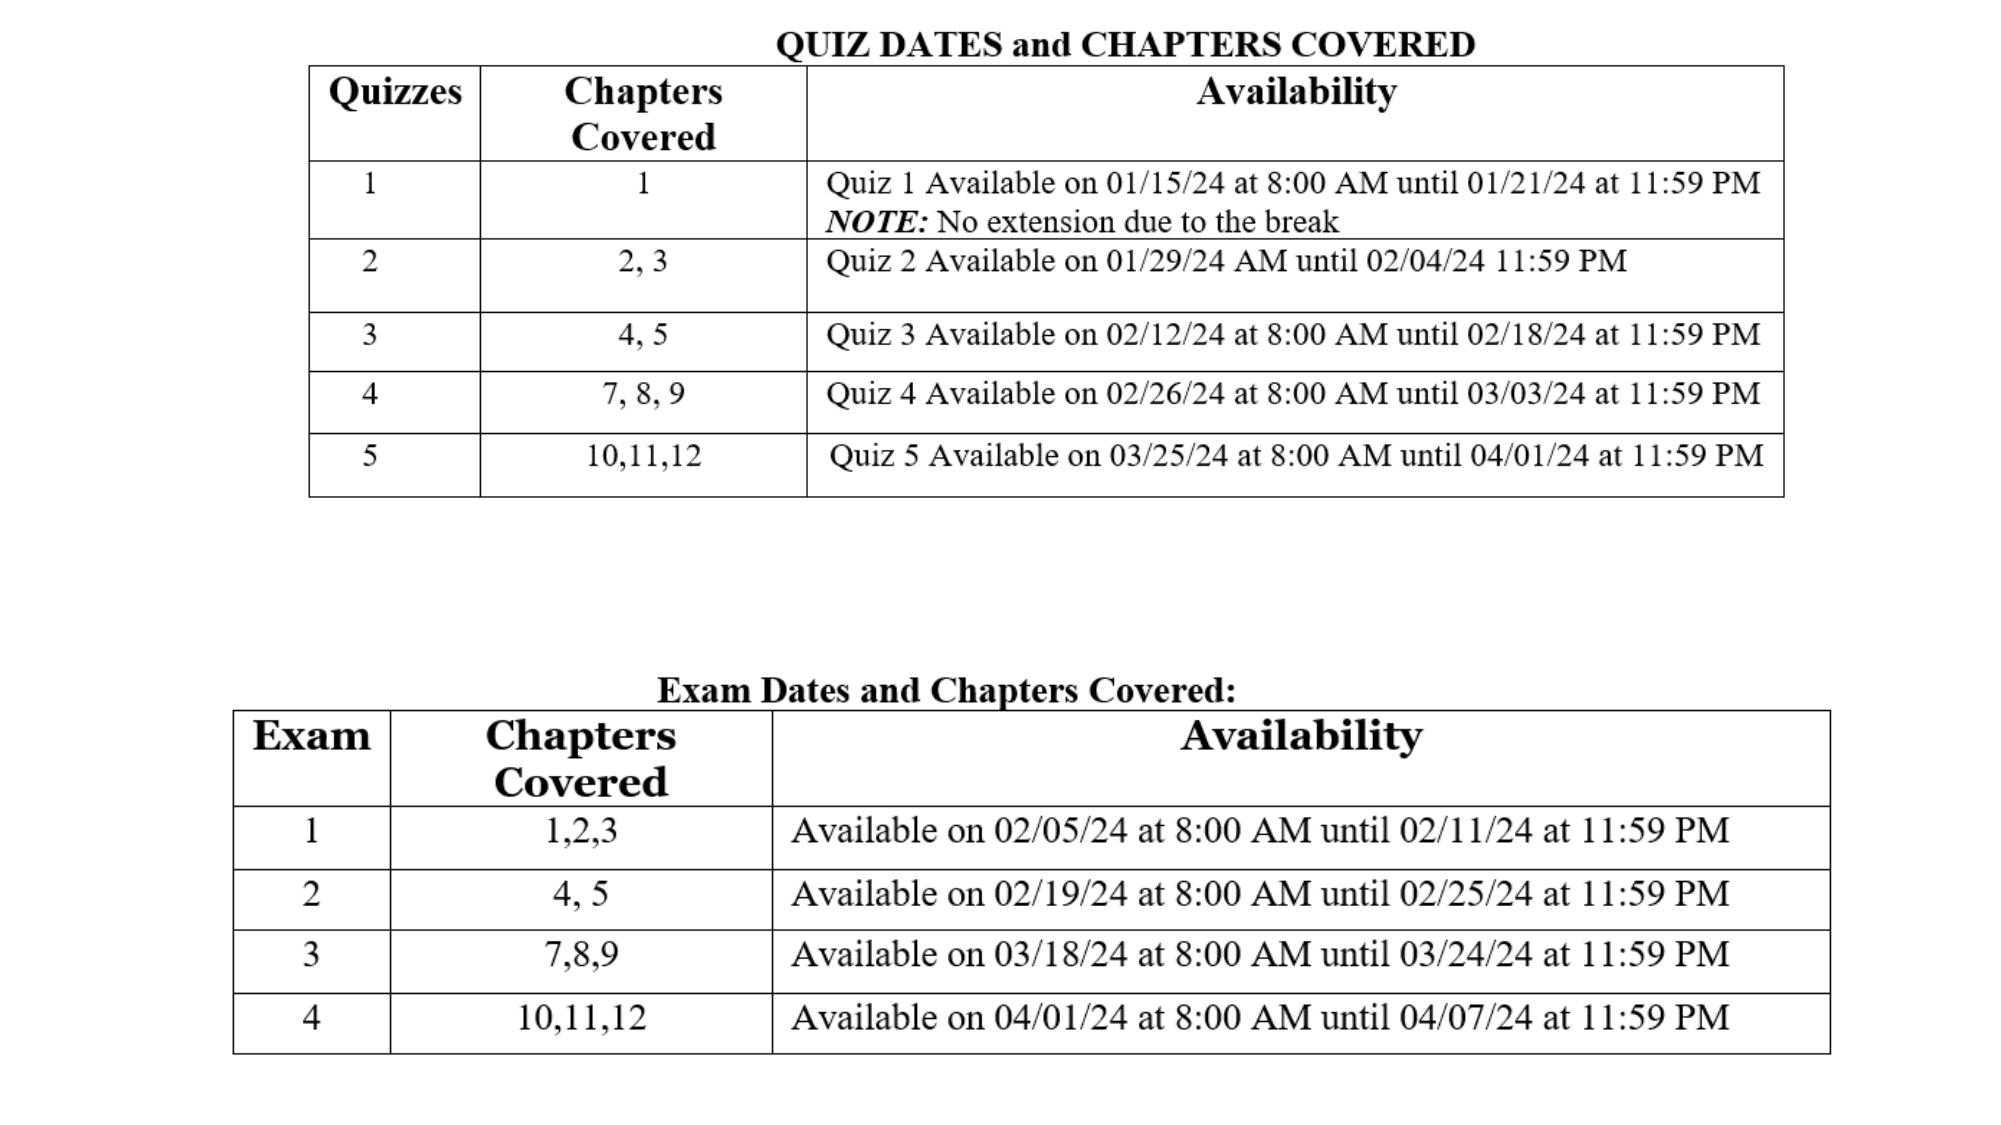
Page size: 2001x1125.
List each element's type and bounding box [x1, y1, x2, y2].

picture [231, 0, 1808, 521]
picture [202, 657, 1849, 1074]
